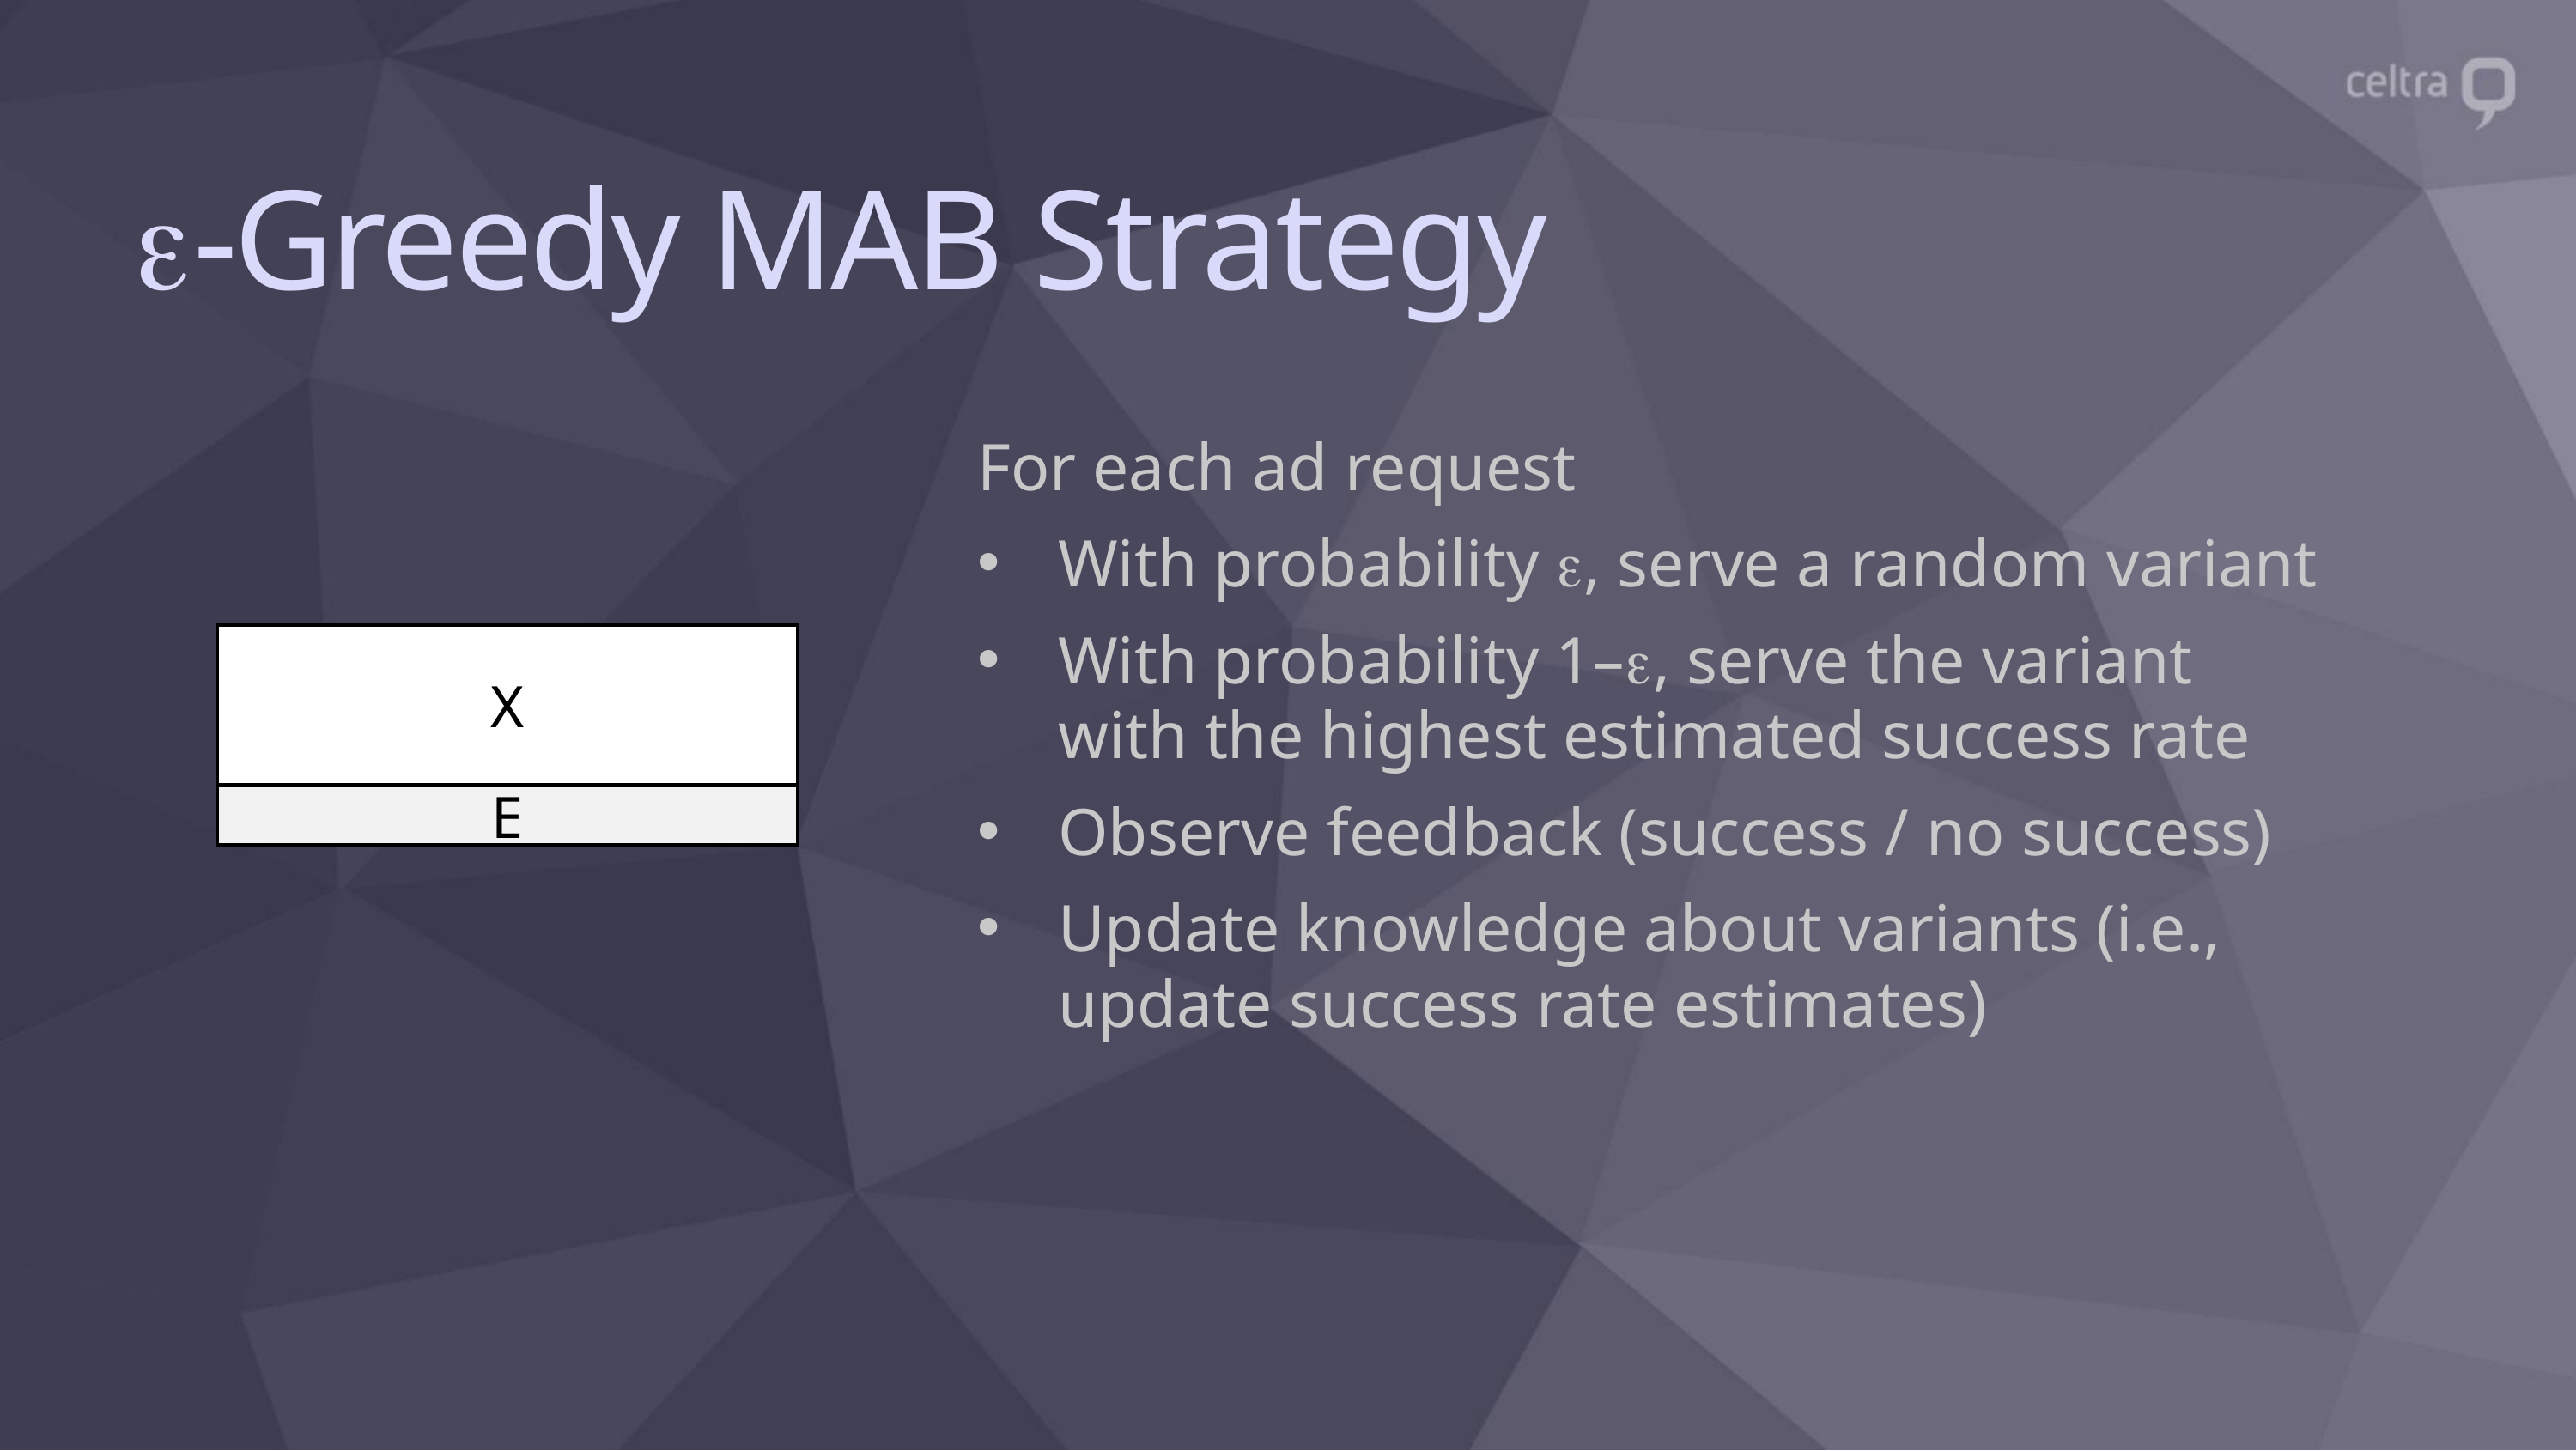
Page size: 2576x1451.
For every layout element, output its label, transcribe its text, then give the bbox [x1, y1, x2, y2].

subtitle For each ad request With probability , serve a random variant With probability 1–, serve the variant with the highest estimated success rate Observe feedback (success / no success) Update knowledge about variants (i.e., update success rate estimates) [964, 422, 2350, 1048]
picture [0, 0, 2576, 1450]
title -Greedy MAB Strategy [120, 145, 2458, 338]
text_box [216, 624, 799, 846]
